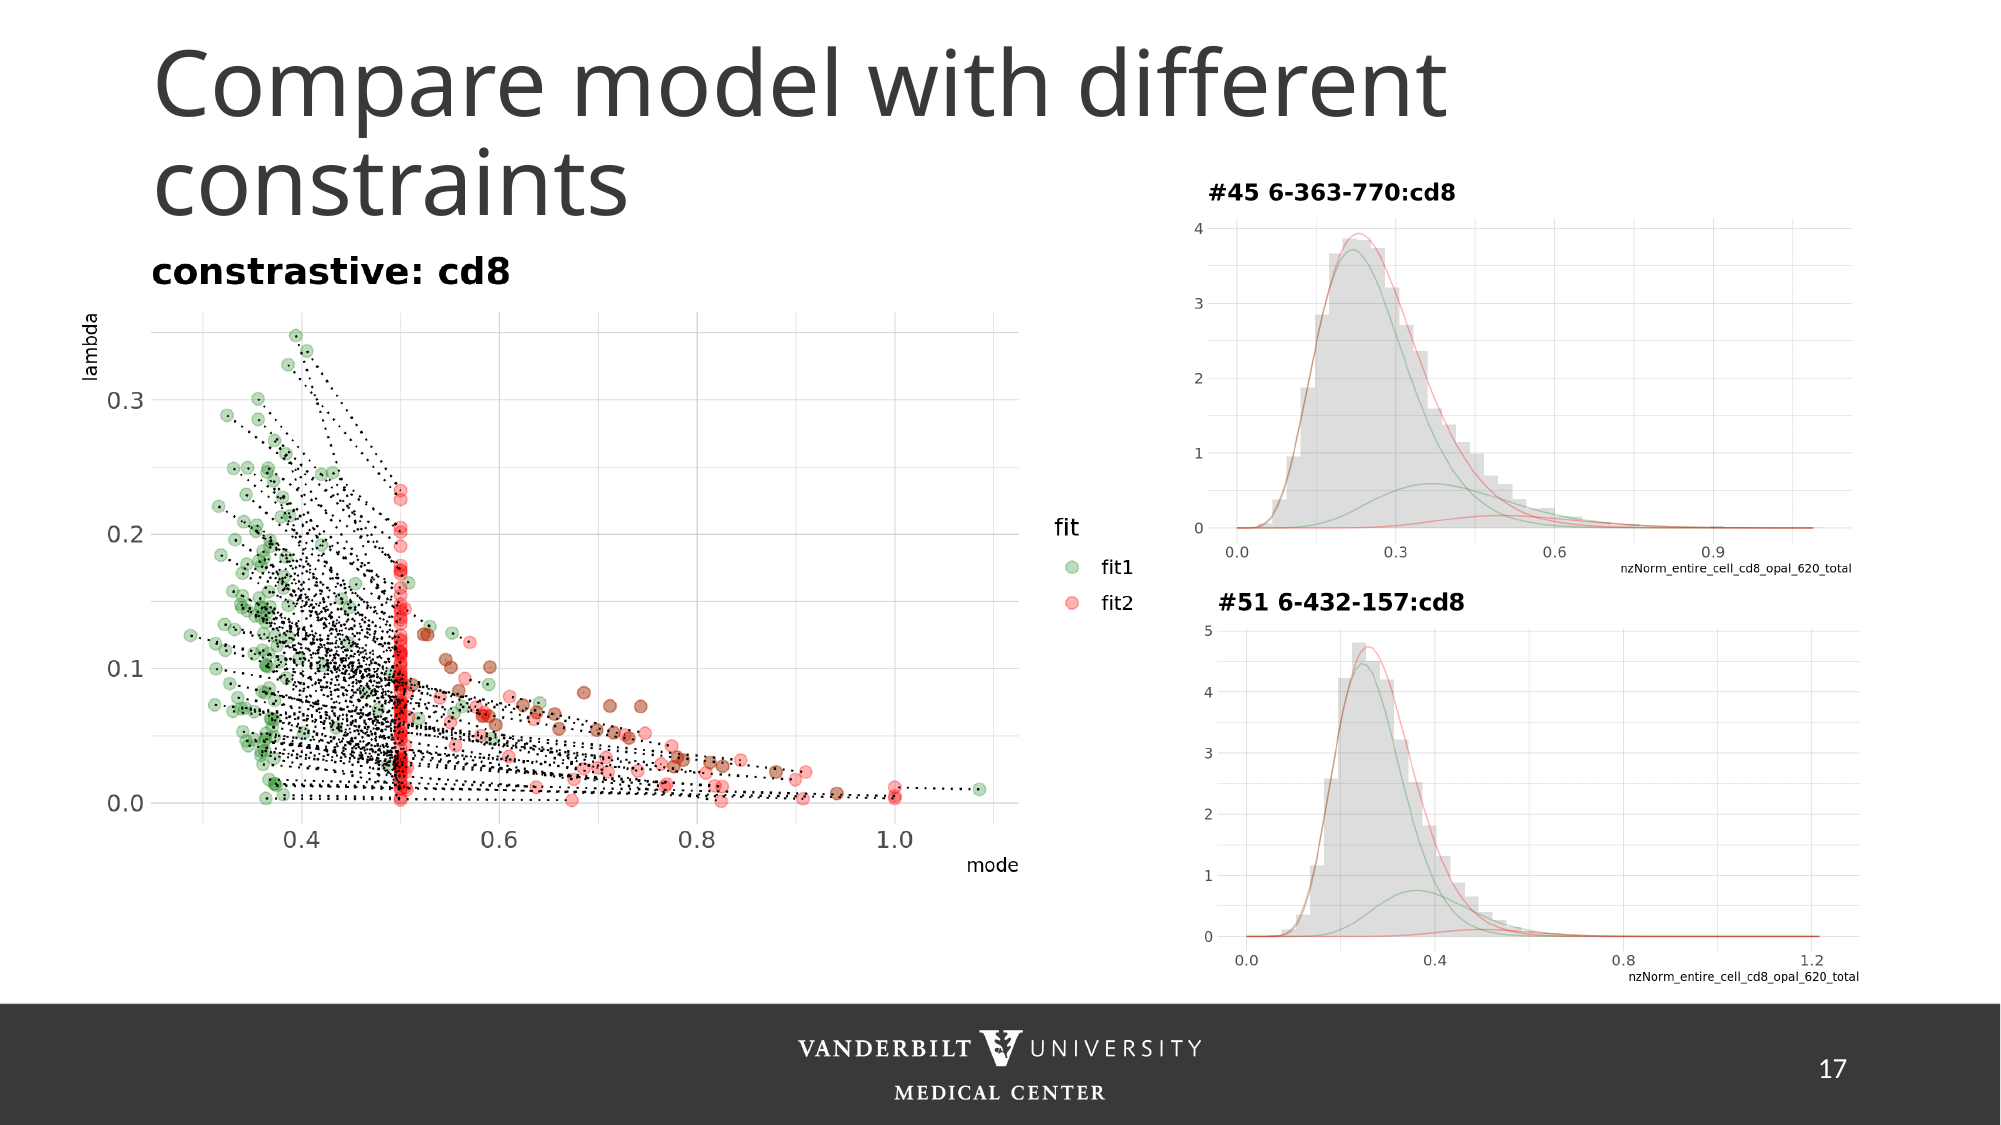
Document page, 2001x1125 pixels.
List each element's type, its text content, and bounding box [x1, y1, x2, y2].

title Compare model with different constraints [137, 27, 1863, 246]
slide_number 17 [1412, 1037, 1863, 1097]
picture [80, 247, 1145, 878]
picture [762, 994, 1237, 1125]
picture [1183, 176, 1863, 990]
